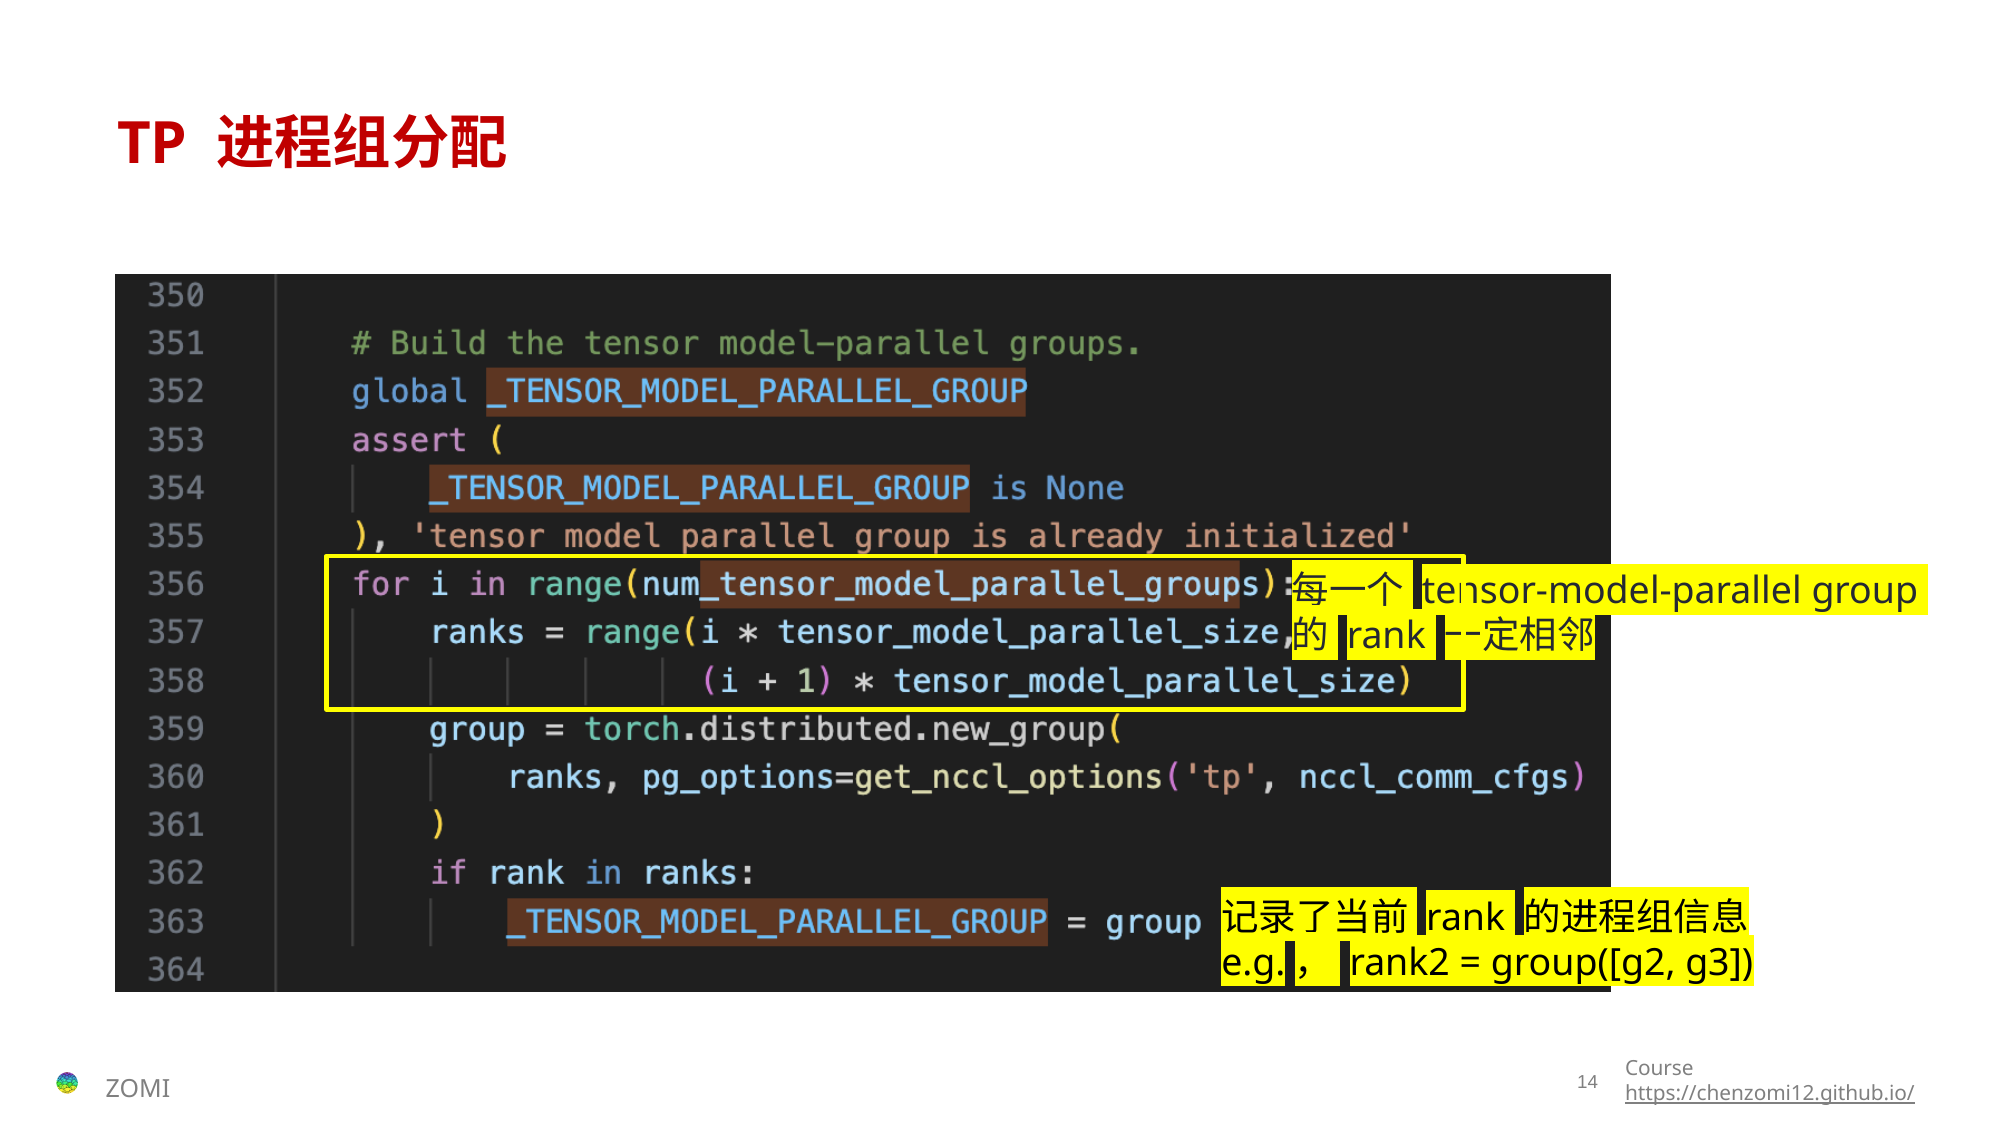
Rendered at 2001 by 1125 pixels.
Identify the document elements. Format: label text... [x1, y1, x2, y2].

picture [57, 1073, 77, 1093]
text_box 记录了当前 rank 的进程组信息 e.g.， rank2 = group([g2, g3]) [1615, 885, 1769, 991]
picture [115, 273, 1611, 992]
title TP 进程组分配 [102, 91, 1901, 189]
text_box 每一个 tensor-model-parallel group 的 rank 一定相邻 [1615, 558, 1944, 664]
